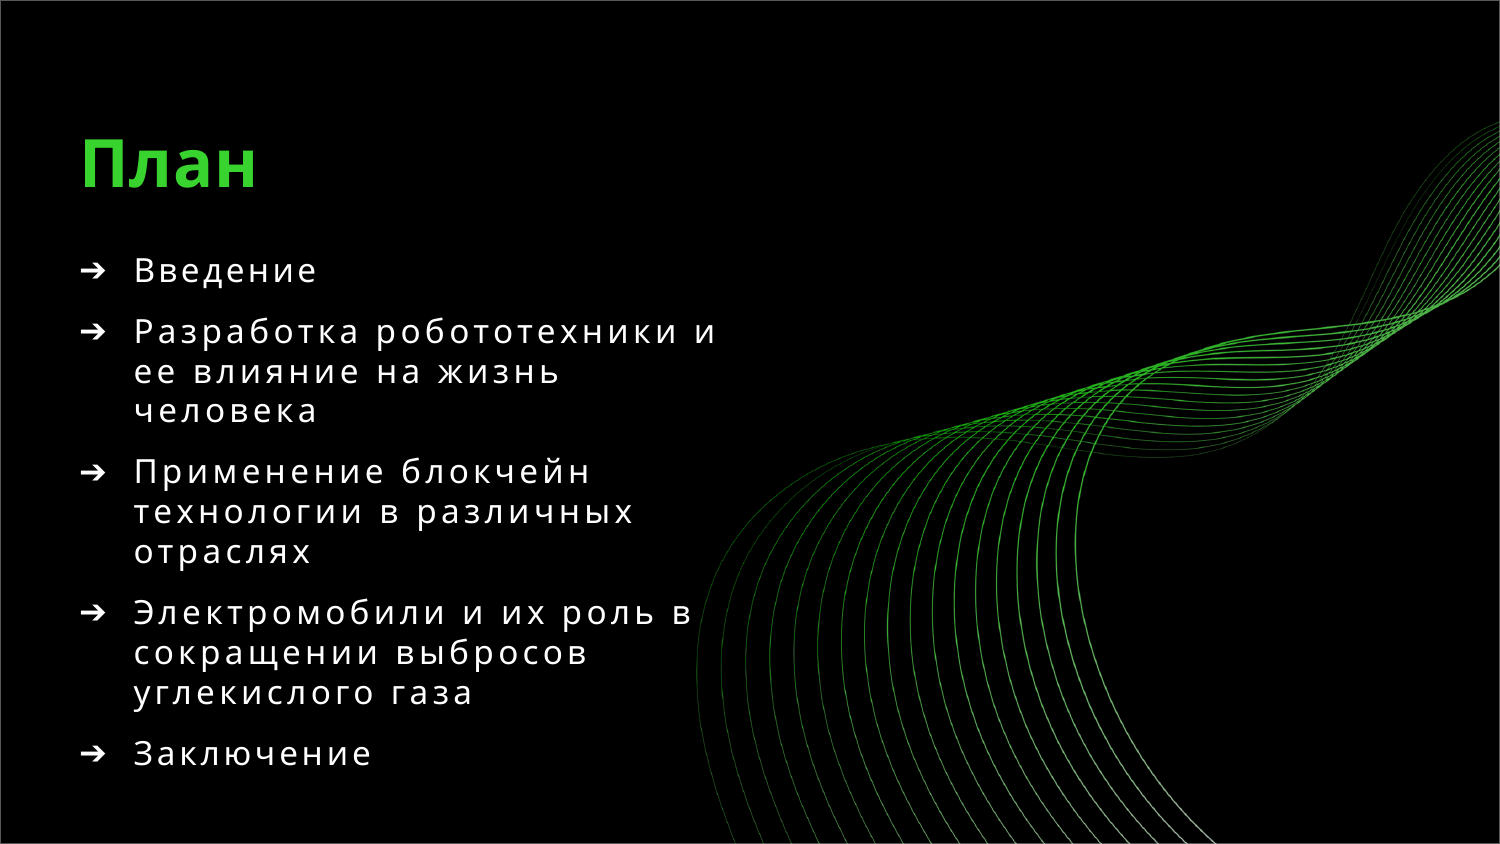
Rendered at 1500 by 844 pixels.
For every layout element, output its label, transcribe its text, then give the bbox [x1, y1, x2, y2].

text_box Введение Разработка робототехники и ее влияние на жизнь человека Применение блокчейн технологии в различных отраслях Электромобили и их роль в сокращении выбросов углекислого газа Заключение [77, 226, 690, 772]
picture [695, 118, 1500, 844]
title План [77, 118, 345, 226]
